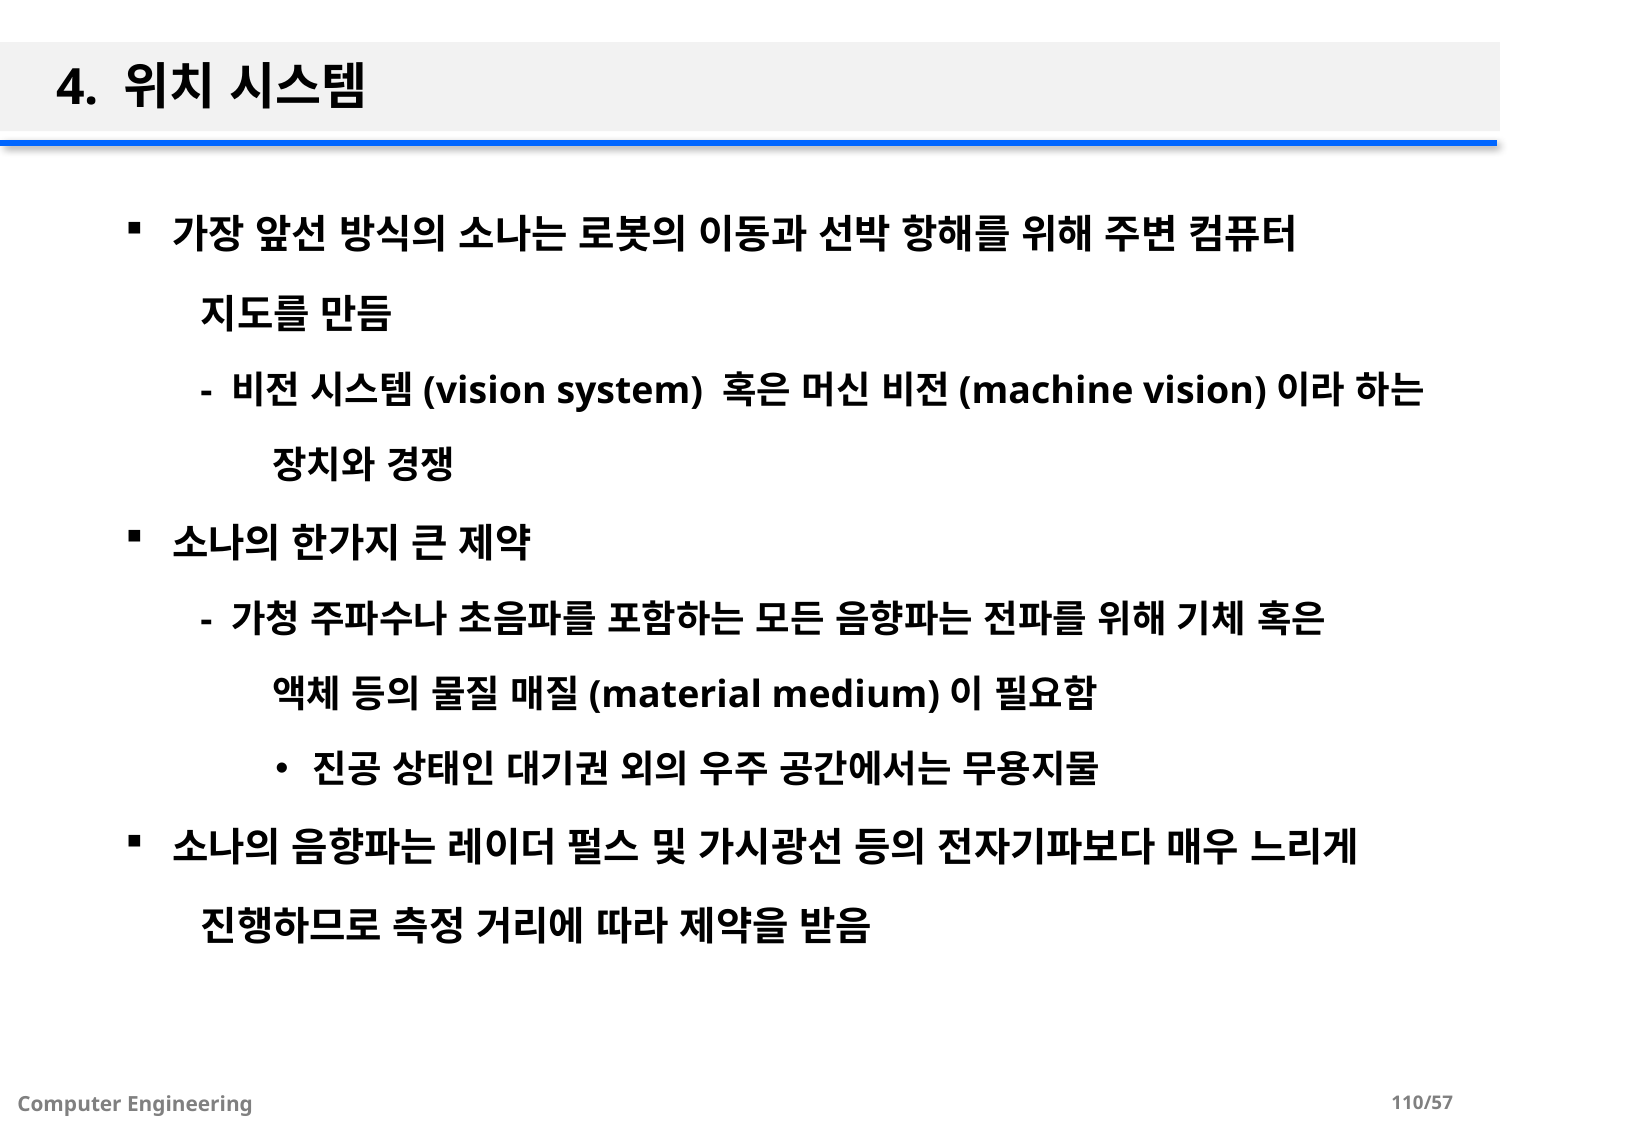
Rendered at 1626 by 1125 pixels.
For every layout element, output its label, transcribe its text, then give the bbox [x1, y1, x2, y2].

list 가장 앞선 방식의 소나는 로봇의 이동과 선박 항해를 위해 주변 컴퓨터 지도를 만듬 - 비전 시스템(vision system) 혹은 머신 비전(machine vision)이라 하는 장치와 경쟁 소나의 한가지 큰 제약 - 가청 주파수나 초음파를 포함하는 모든 음향파는 전파를 위해 기체 혹은 액체 등의 물질 매질(material medium)이 필요함 진공 상태인 대기권 외의 우주 공간에서는 무용지물 소나의 음향파는 레이더 펄스 및 가시광선 등의 전자기파보다 매우 느리게 진행하므로 측정 거리에 따라 제약을 받음 [35, 177, 1465, 1053]
title 4. 위치 시스템 [41, 42, 1459, 128]
